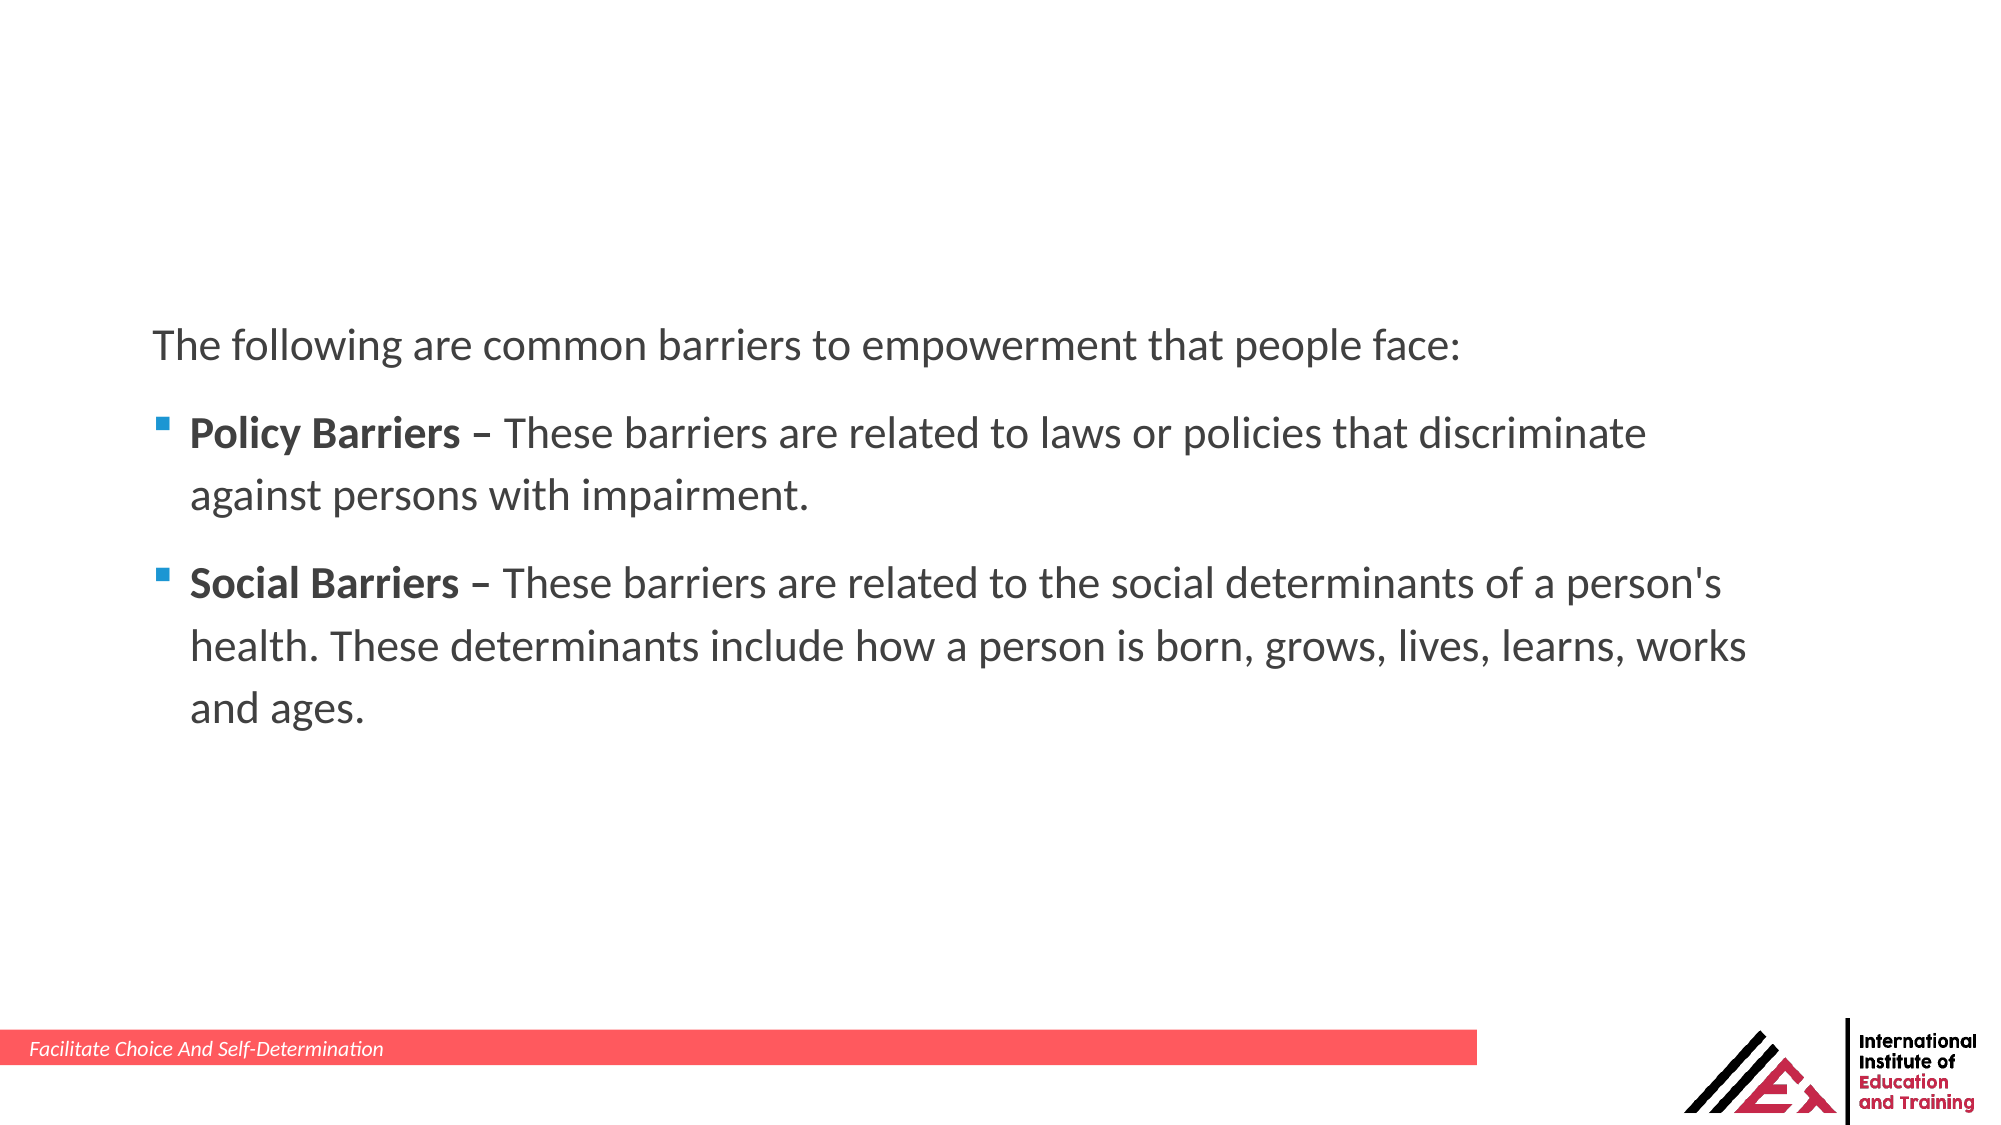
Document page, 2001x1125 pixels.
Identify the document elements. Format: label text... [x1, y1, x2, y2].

picture [1683, 1018, 1976, 1125]
text_box Facilitate Choice And Self-Determination [0, 1029, 1478, 1066]
list The following are common barriers to empowerment that people face: Policy Barriers – These barriers are related to laws or policies that discriminate against persons with impairment. Social Barriers – These barriers are related to the social determinants of a person's health. These determinants include how a person is born, grows, lives, learns, works and ages. [137, 299, 1793, 1014]
